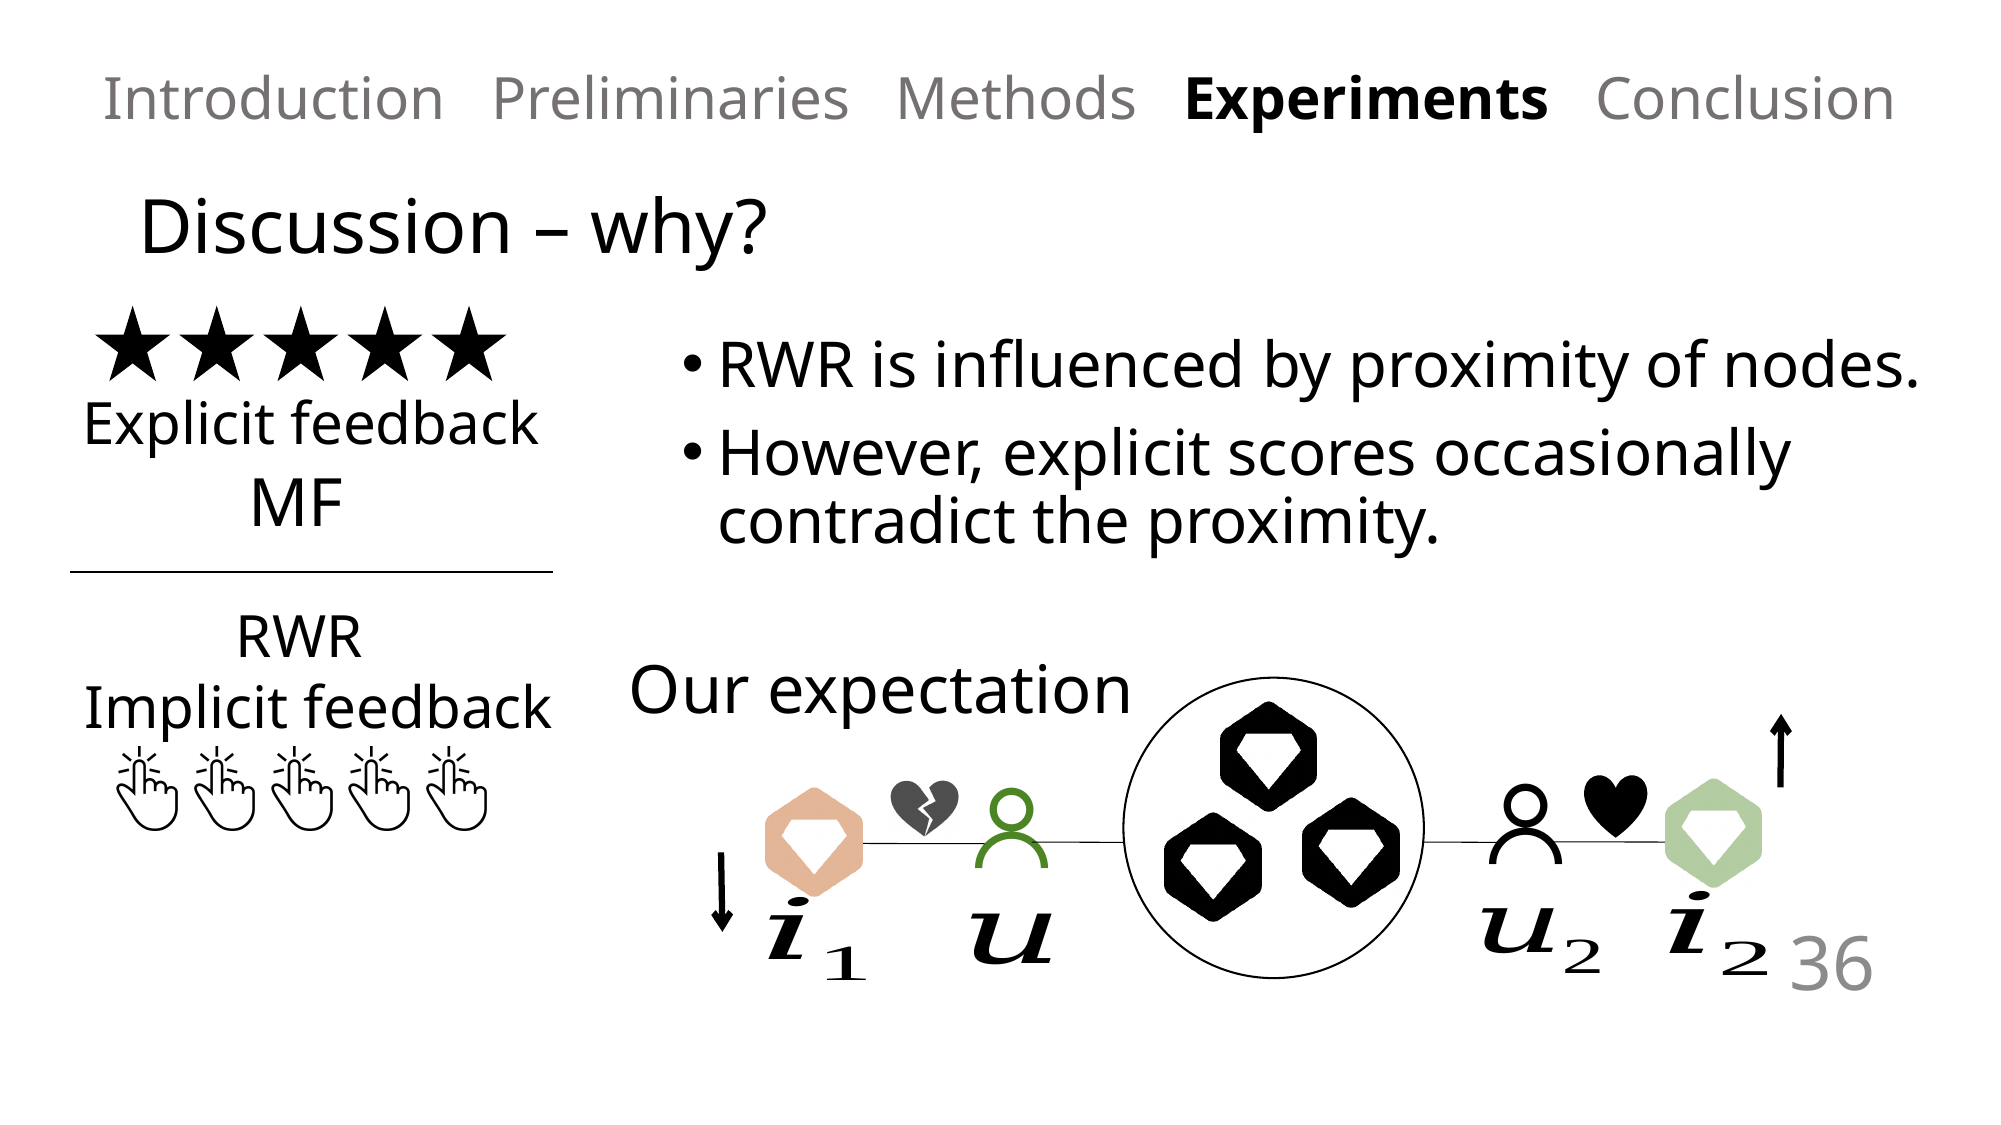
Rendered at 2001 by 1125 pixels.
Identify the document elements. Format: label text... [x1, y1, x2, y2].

slide_number 36 [1440, 936, 1891, 996]
text_box Our expectation [614, 639, 1162, 735]
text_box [1123, 677, 1424, 979]
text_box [67, 309, 604, 831]
text_box Introduction Preliminaries Methods Experiments Conclusion [67, 53, 1933, 139]
picture [1665, 778, 1762, 889]
list RWR is influenced by proximity of nodes. However, explicit scores occasionally contradict the proximity. [666, 325, 1966, 621]
picture [1467, 769, 1584, 886]
picture [890, 773, 1070, 890]
text_box Discussion – why? [123, 171, 1877, 276]
picture [765, 787, 863, 897]
text_box [1584, 775, 1648, 838]
